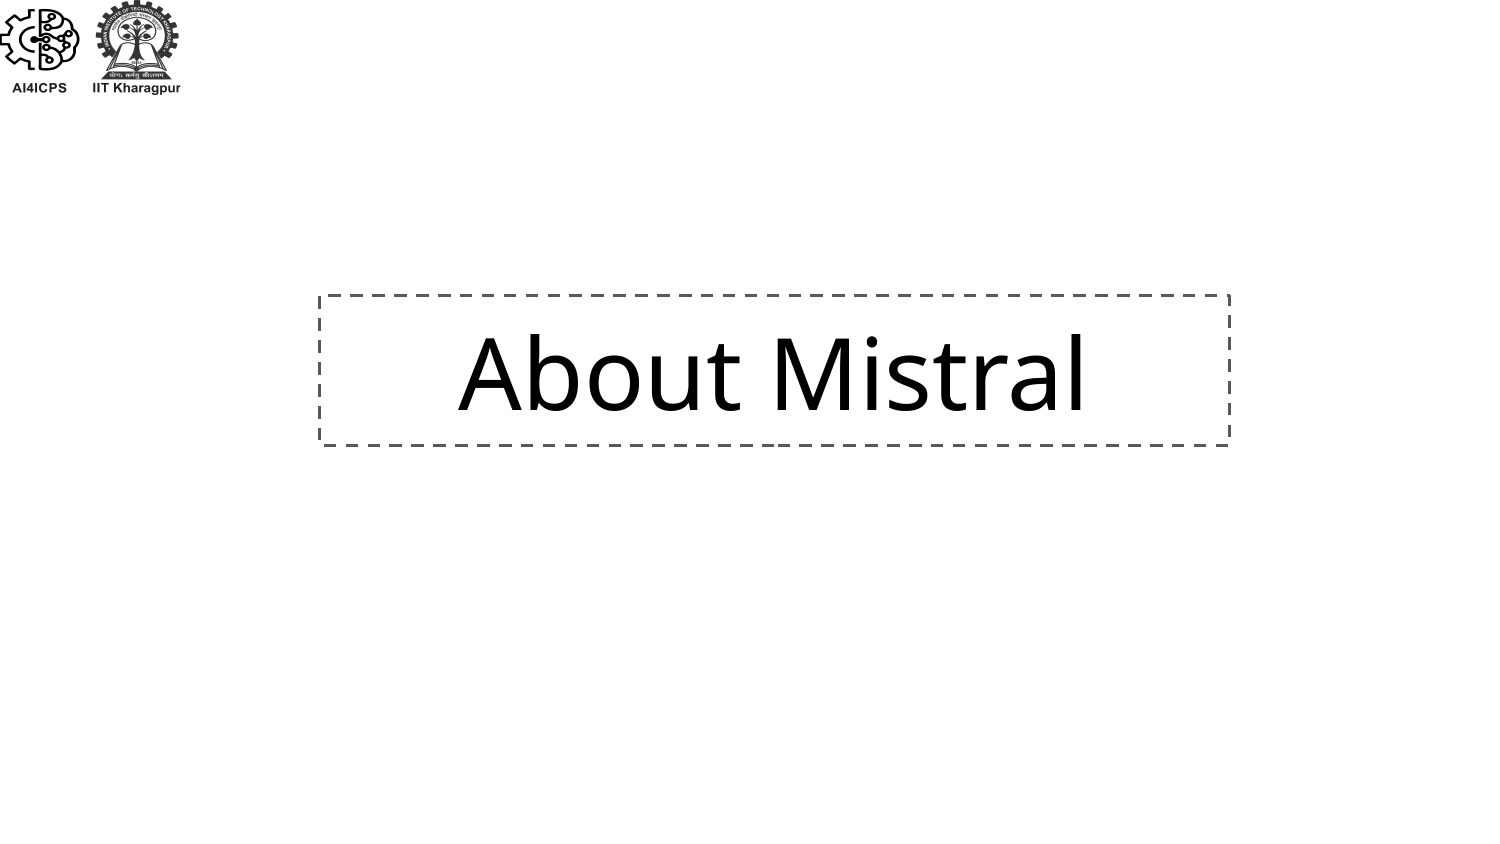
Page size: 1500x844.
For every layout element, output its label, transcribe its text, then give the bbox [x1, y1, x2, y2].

picture [0, 0, 181, 95]
text_box About Mistral [319, 295, 1230, 446]
text_box [373, 396, 1125, 447]
